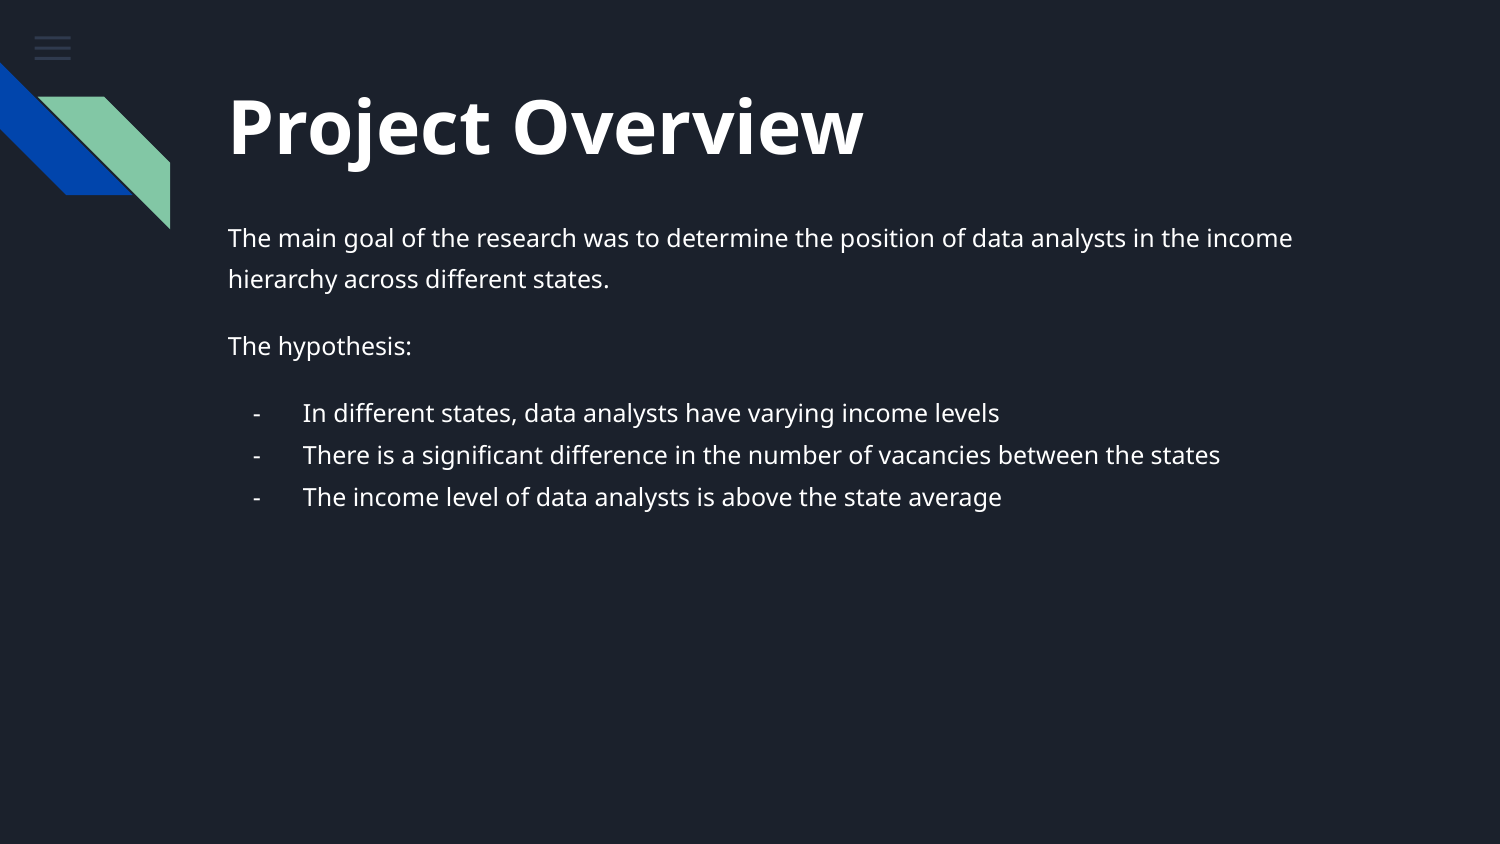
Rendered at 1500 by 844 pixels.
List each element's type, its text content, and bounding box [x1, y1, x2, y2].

title Project Overview [212, 64, 1368, 195]
list The main goal of the research was to determine the position of data analysts in the income hierarchy across different states. The hypothesis: In different states, data analysts have varying income levels There is a significant difference in the number of vacancies between the states The income level of data analysts is above the state average [212, 195, 1368, 735]
